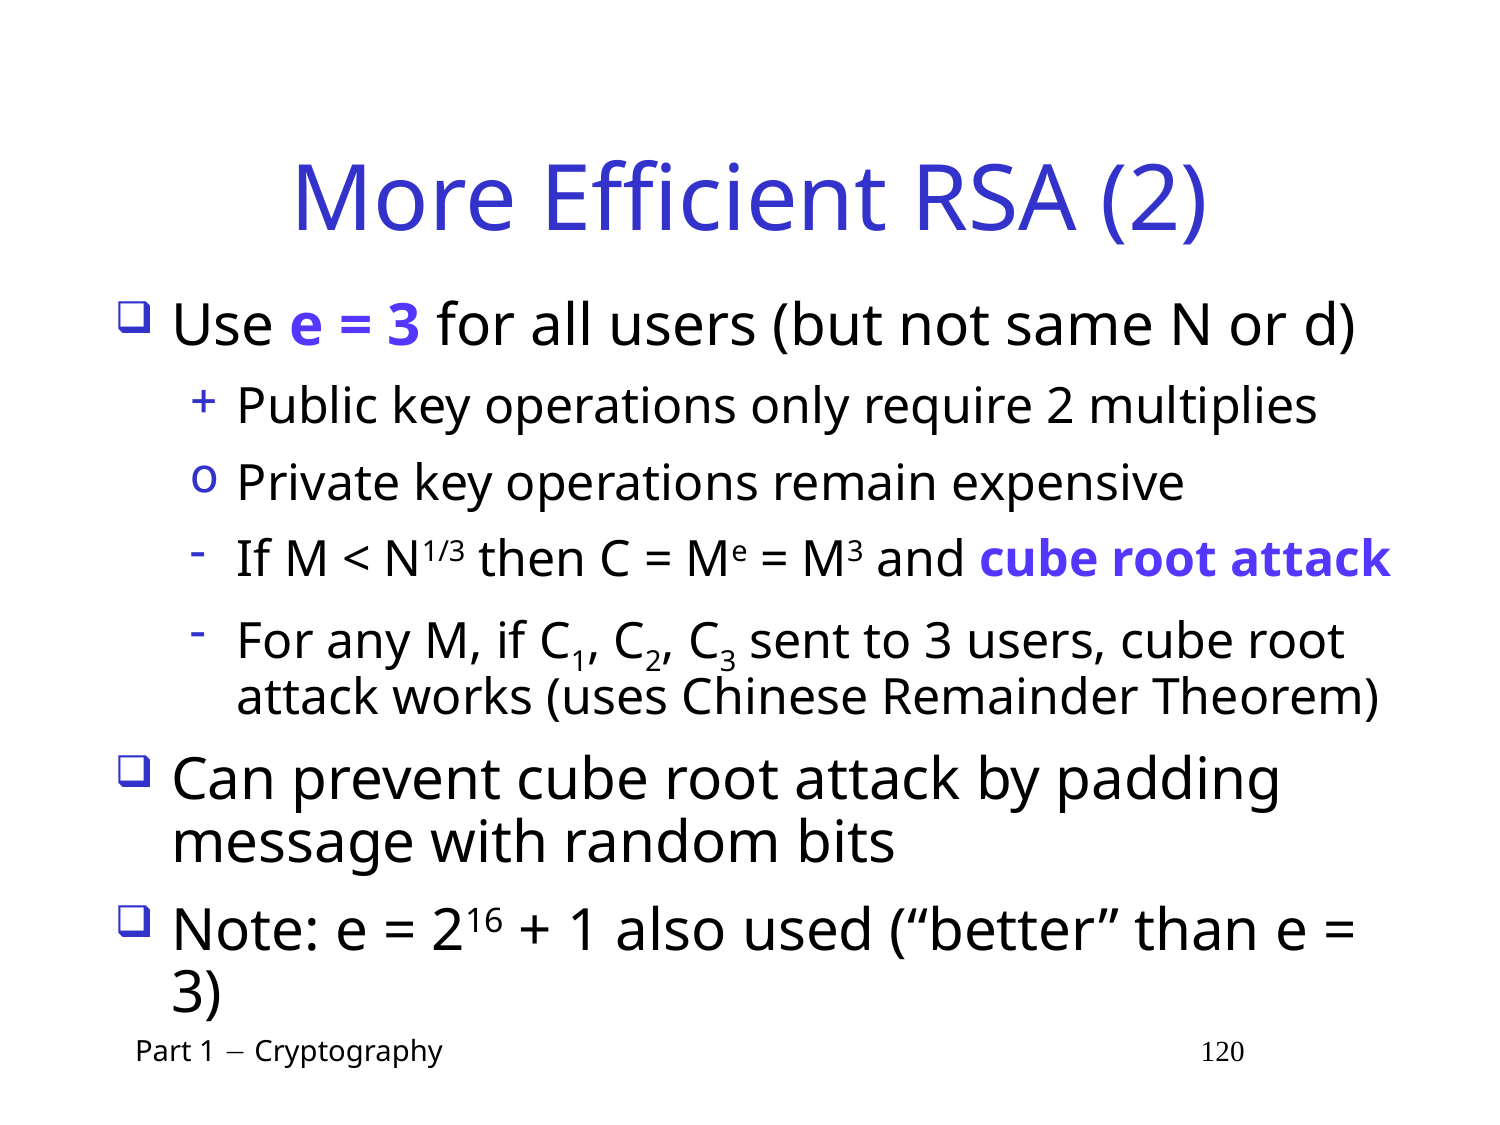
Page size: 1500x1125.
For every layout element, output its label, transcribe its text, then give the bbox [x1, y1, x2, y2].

title More Efficient RSA (2) [112, 99, 1388, 287]
footer Part 1  Cryptography 120 [112, 1024, 1401, 1101]
list Use e = 3 for all users (but not same N or d) Public key operations only require 2 multiplies Private key operations remain expensive If M < N1/3 then C = Me = M3 and cube root attack For any M, if C1, C2, C3 sent to 3 users, cube root attack works (uses Chinese Remainder Theorem) Can prevent cube root attack by padding message with random bits Note: e = 216 + 1 also used (“better” than e = 3) [99, 287, 1438, 988]
